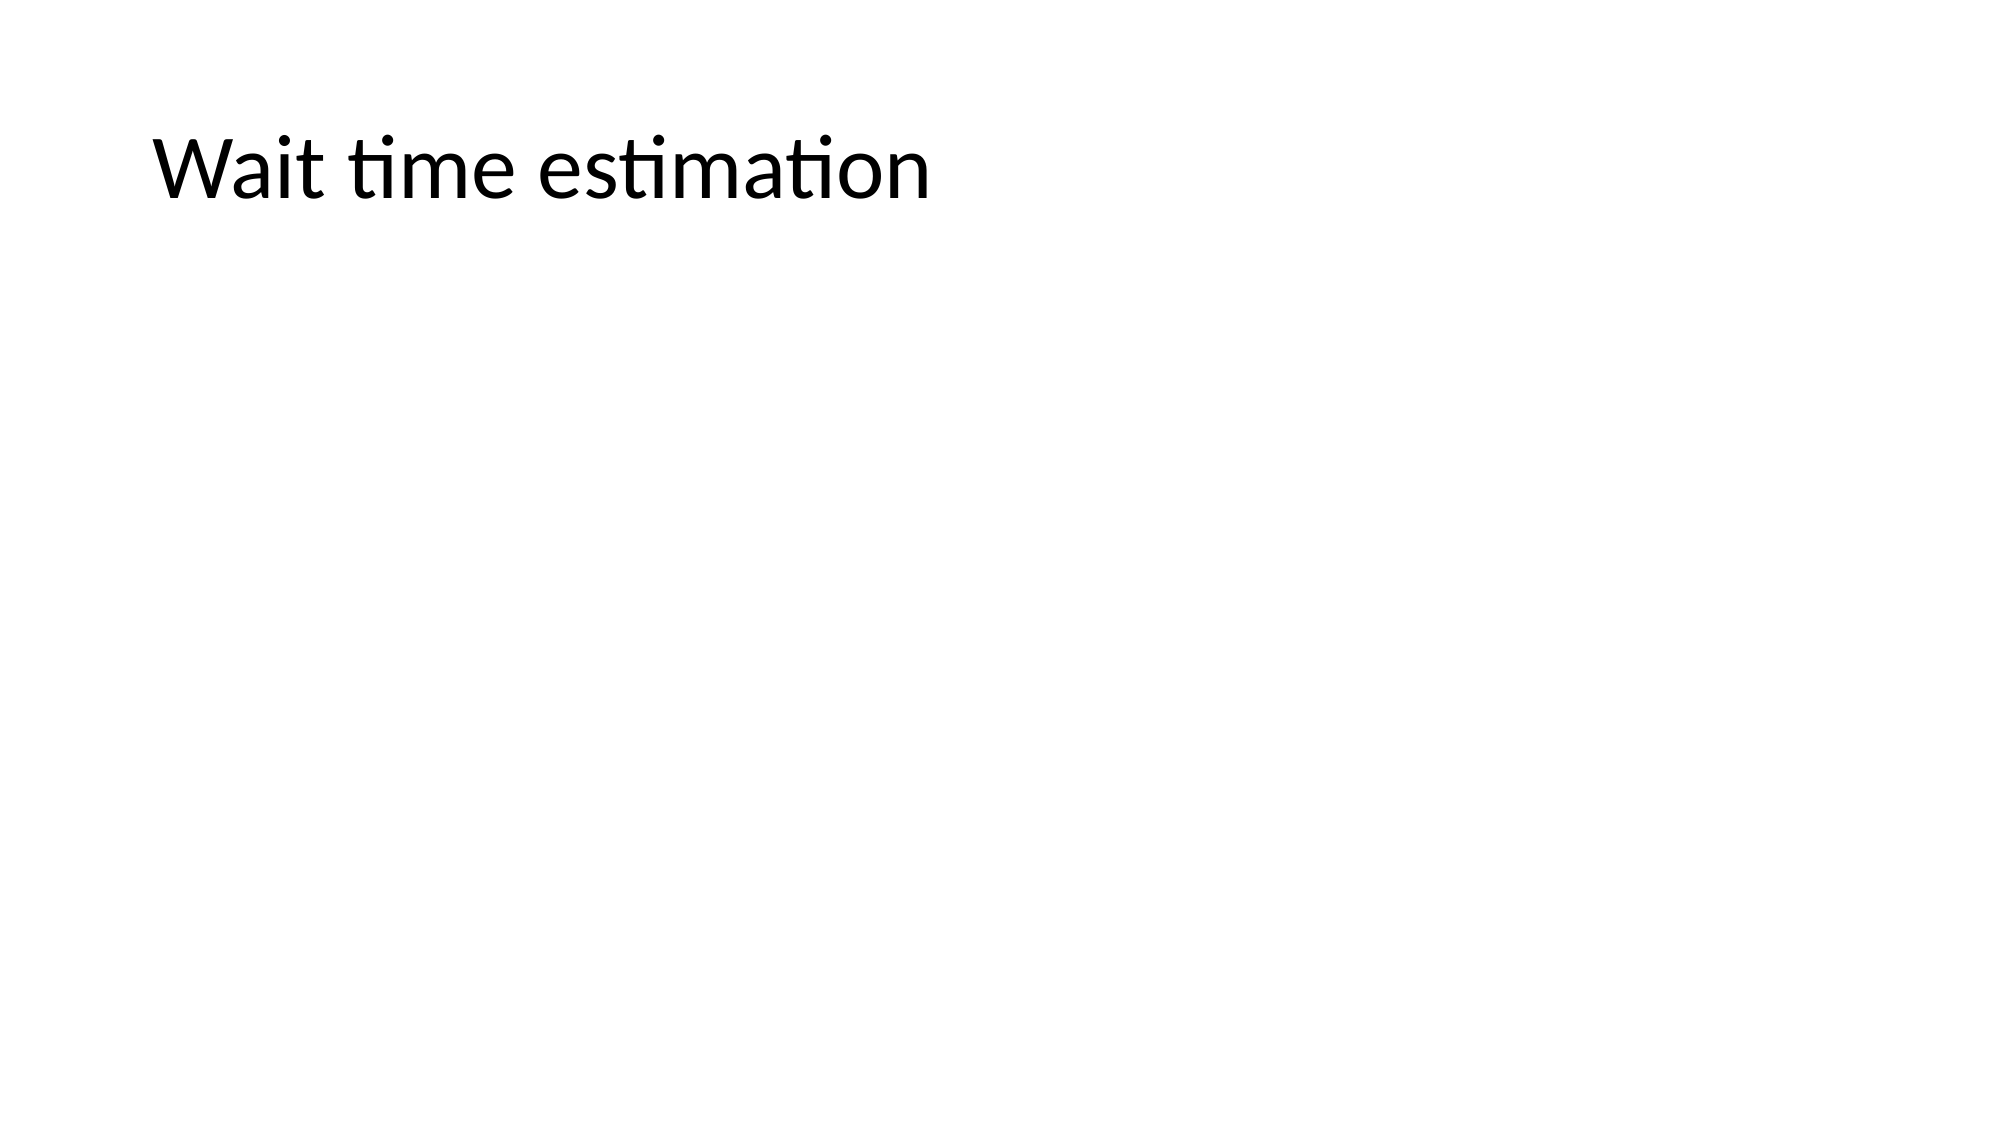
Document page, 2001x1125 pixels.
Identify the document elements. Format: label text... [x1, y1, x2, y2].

title Wait time estimation [137, 59, 1863, 278]
